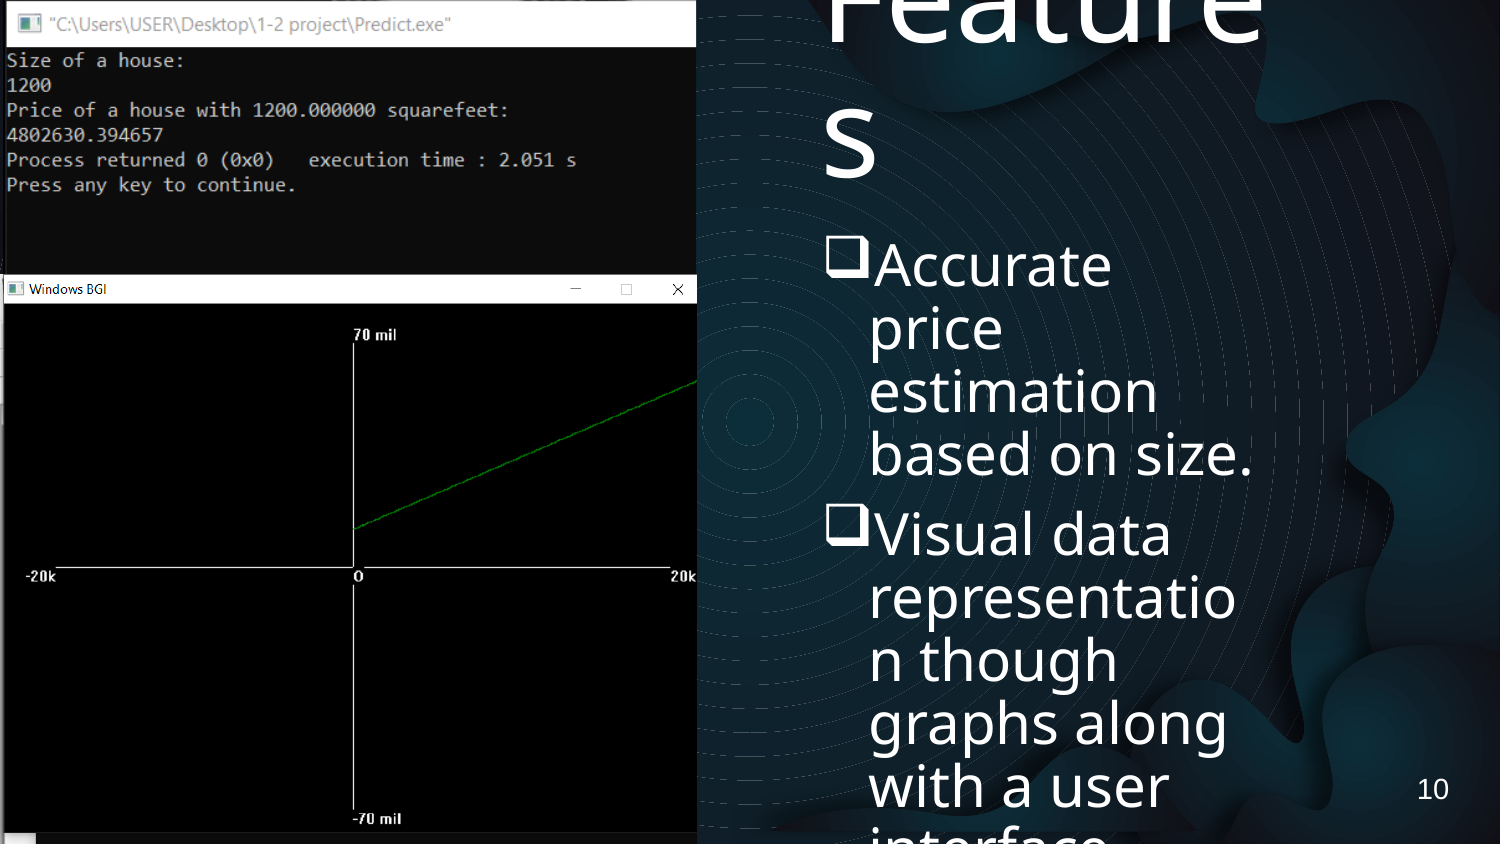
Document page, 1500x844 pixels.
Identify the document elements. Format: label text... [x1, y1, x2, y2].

title Features [809, 6, 1296, 211]
text_box 10 [1401, 762, 1472, 813]
subtitle Accurate price estimation based on size. Visual data representation though graphs along with a user interface [782, 230, 1273, 722]
picture [0, 0, 697, 844]
